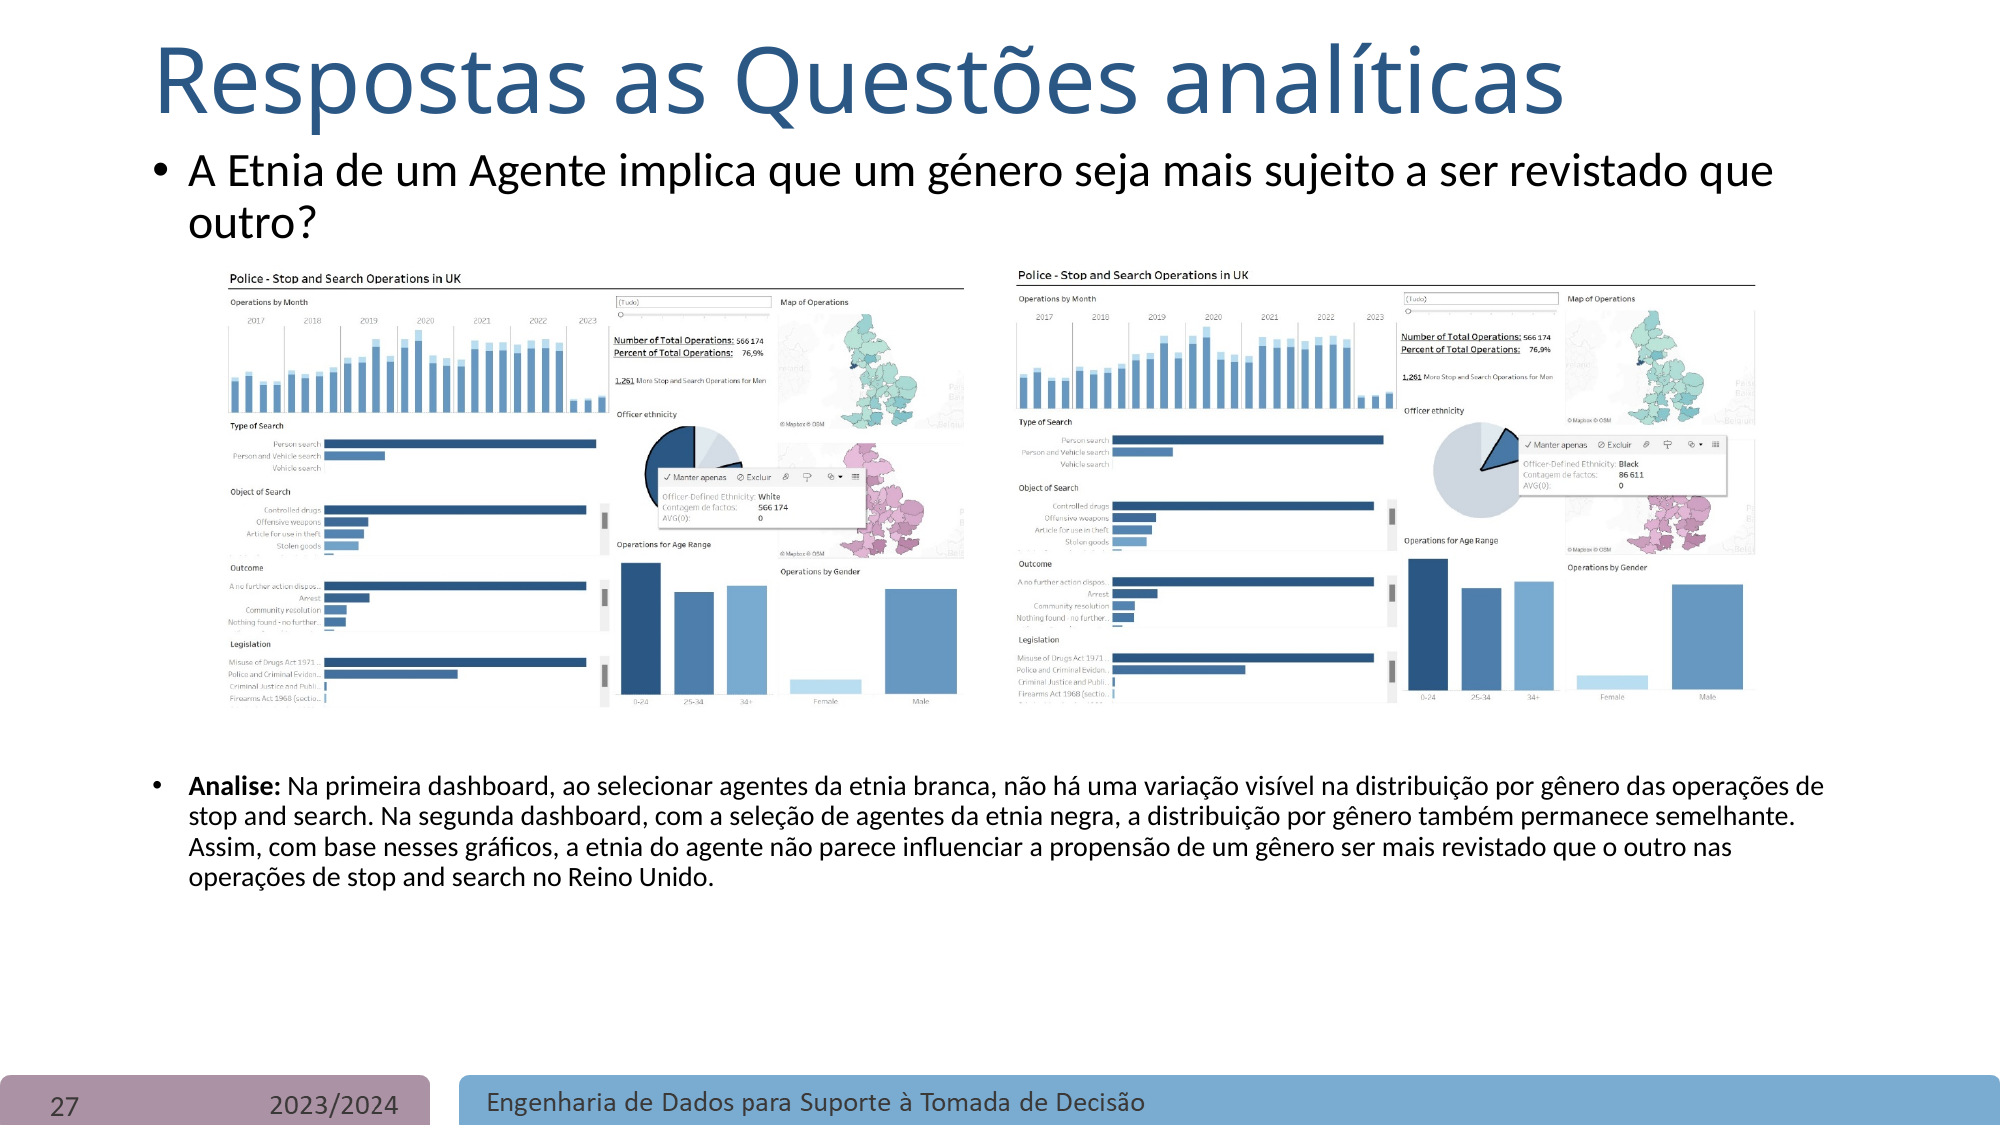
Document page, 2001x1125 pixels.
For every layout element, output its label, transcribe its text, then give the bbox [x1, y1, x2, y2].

picture [194, 253, 1798, 710]
picture [0, 1075, 2000, 1125]
title Respostas as Questões analíticas [137, 2, 1822, 137]
list A Etnia de um Agente implica que um género seja mais sujeito a ser revistado que outro? Analise: Na primeira dashboard, ao selecionar agentes da etnia branca, não há uma variação visível na distribuição por gênero das operações de stop and search. Na segunda dashboard, com a seleção de agentes da etnia negra, a distribuição por gênero também permanece semelhante. Assim, com base nesses gráficos, a etnia do agente não parece influenciar a propensão de um gênero ser mais revistado que o outro nas operações de stop and search no Reino Unido. [137, 137, 1863, 904]
